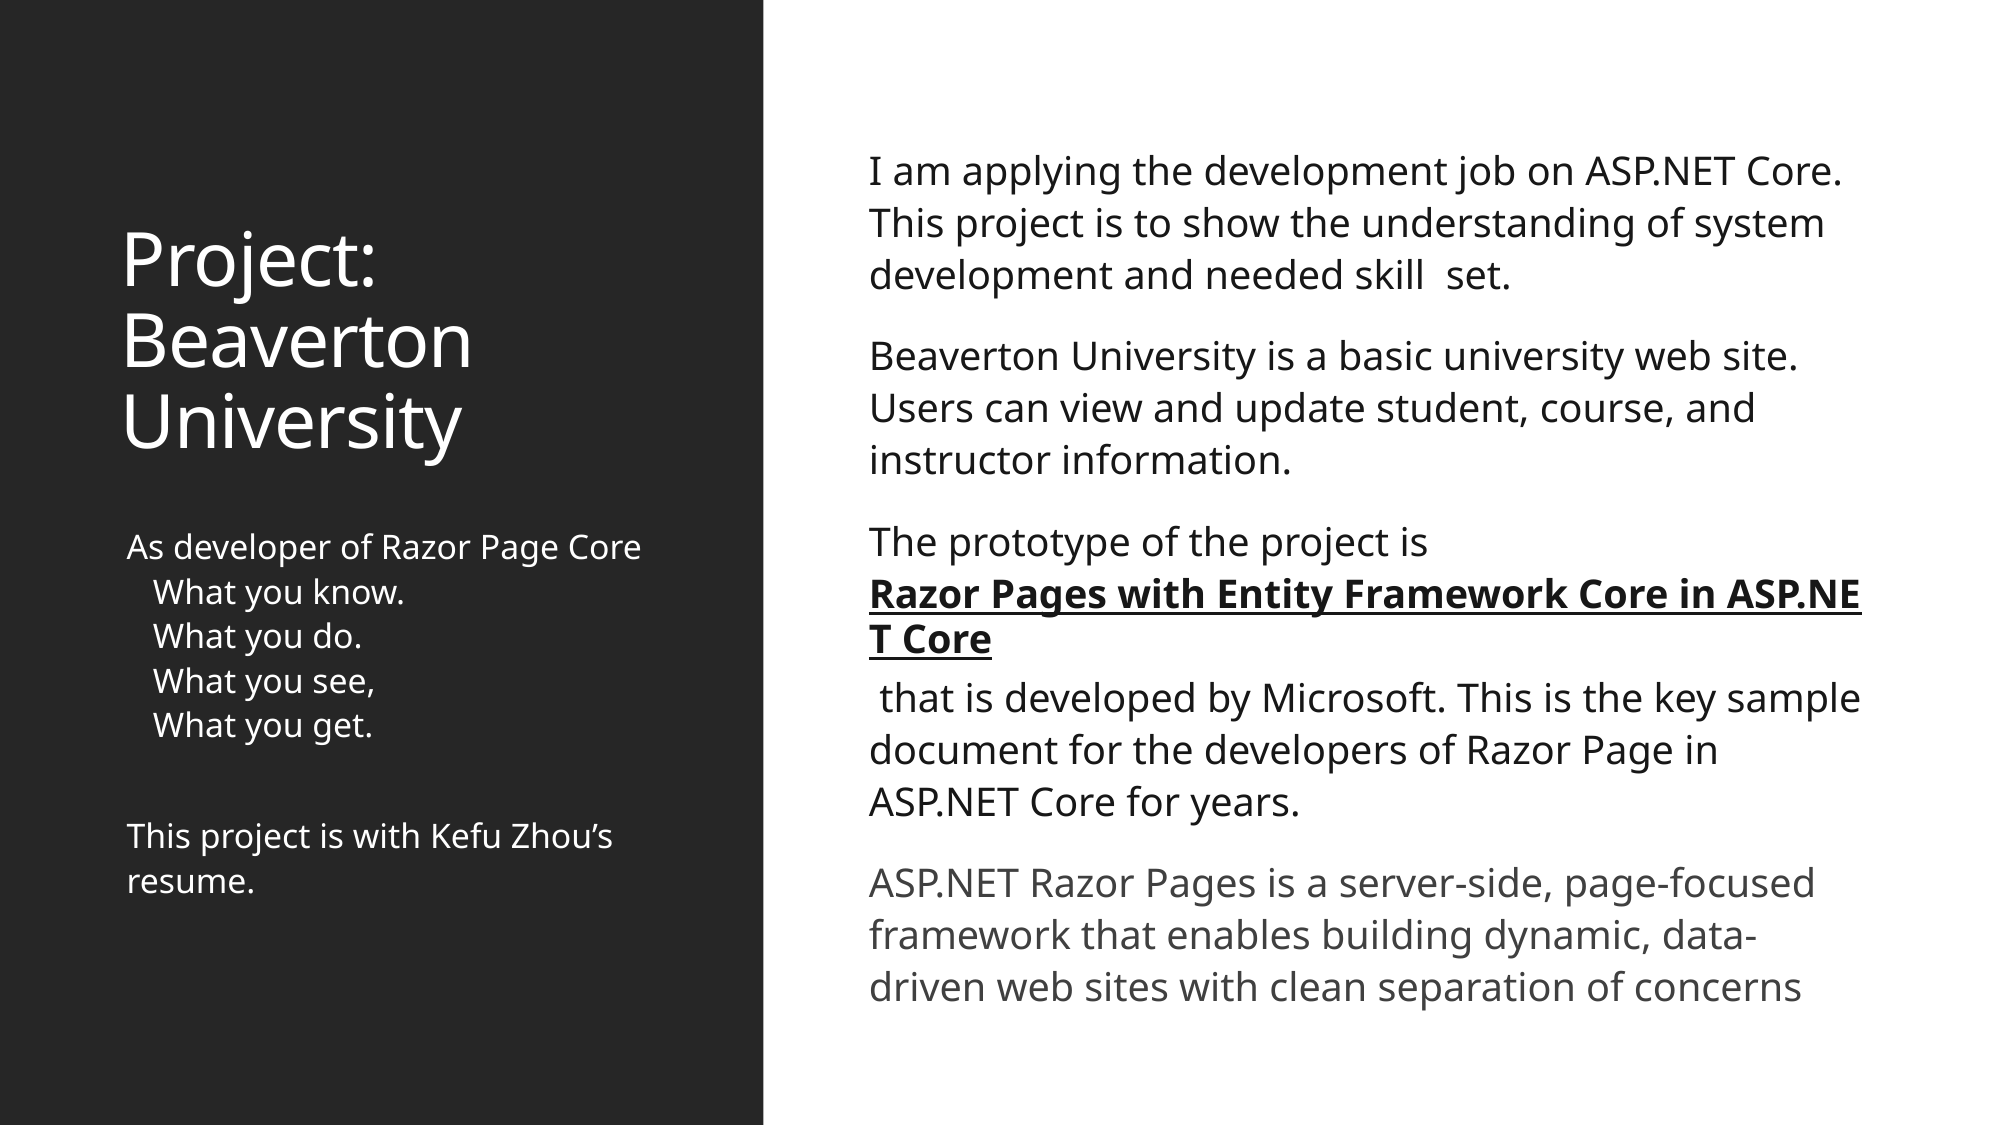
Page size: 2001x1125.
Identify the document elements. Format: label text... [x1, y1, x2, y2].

list As developer of Razor Page Core What you know. What you do. What you see, What you get. This project is with Kefu Zhou’s resume. [111, 514, 689, 911]
list I am applying the development job on ASP.NET Core. This project is to show the understanding of system development and needed skill set. Beaverton University is a basic university web site. Users can view and update student, course, and instructor information. The prototype of the project is Razor Pages with Entity Framework Core in ASP.NET Core that is developed by Microsoft. This is the key sample document for the developers of Razor Page in ASP.NET Core for years. ASP.NET Razor Pages is a server-side, page-focused framework that enables building dynamic, data-driven web sites with clean separation of concerns [854, 133, 1868, 1002]
title Project: Beaverton University [105, 128, 683, 473]
